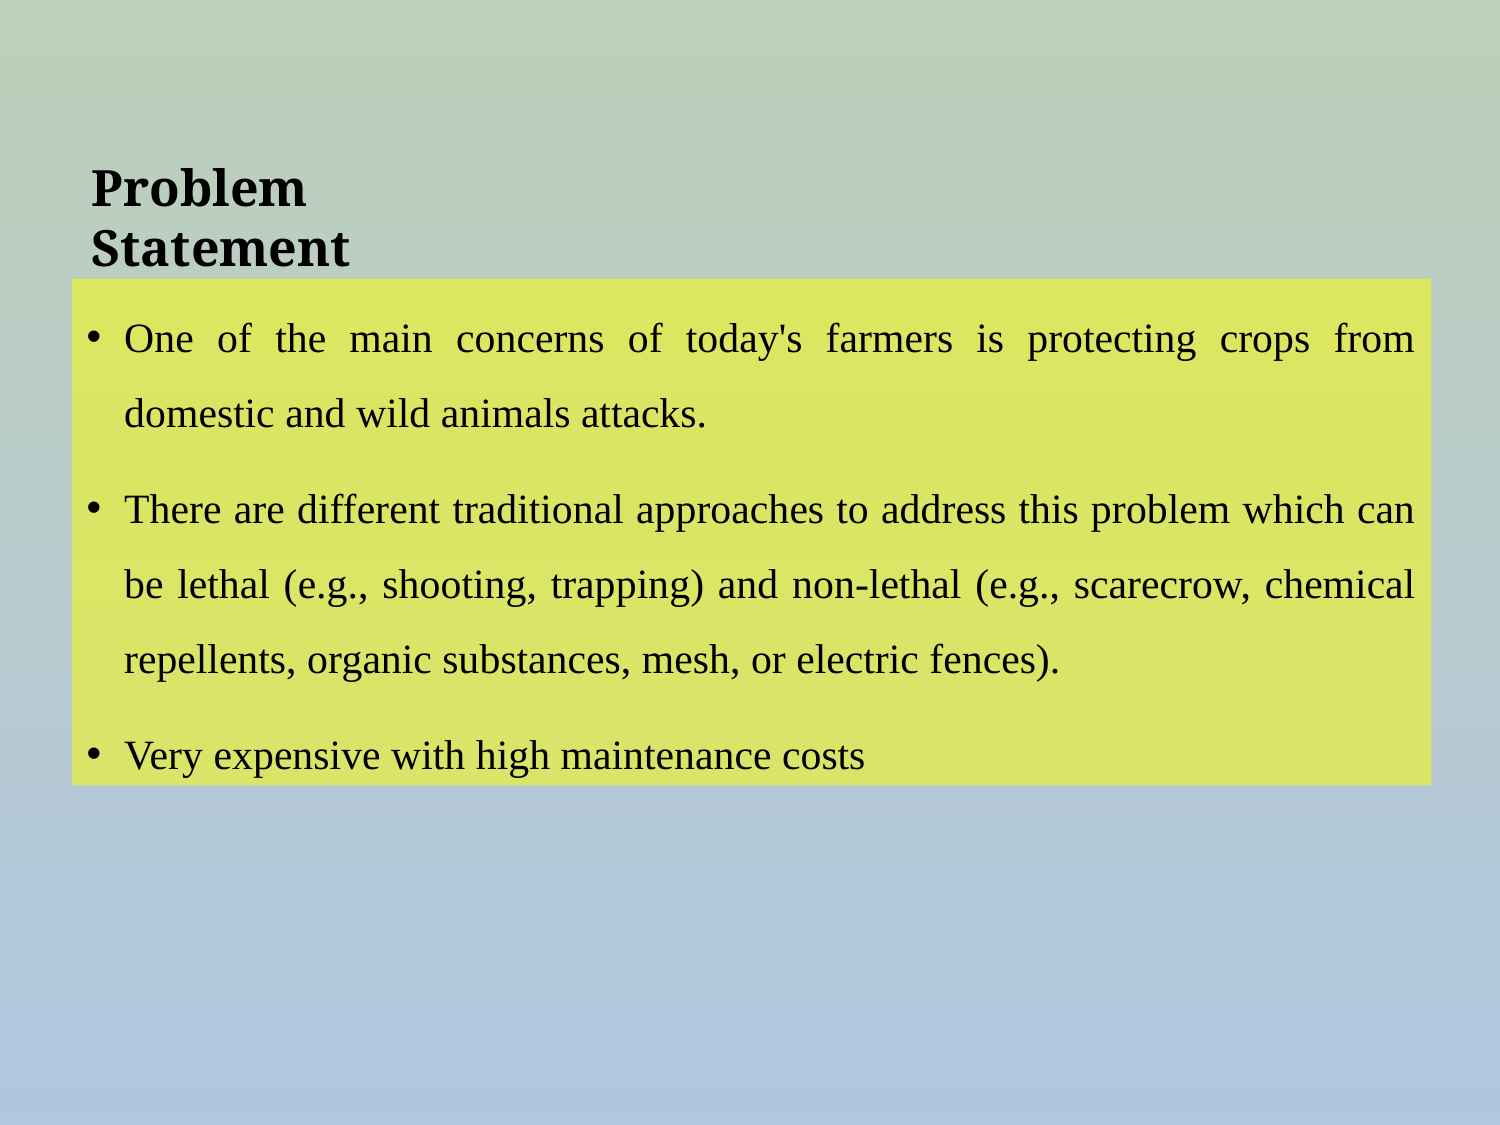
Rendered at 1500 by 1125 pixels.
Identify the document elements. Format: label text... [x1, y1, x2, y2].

text_box One of the main concerns of today's farmers is protecting crops from domestic and wild animals attacks. There are different traditional approaches to address this problem which can be lethal (e.g., shooting, trapping) and non-lethal (e.g., scarecrow, chemical repellents, organic substances, mesh, or electric fences). Very expensive with high maintenance costs [71, 278, 1432, 786]
text_box Problem Statement [76, 148, 549, 278]
